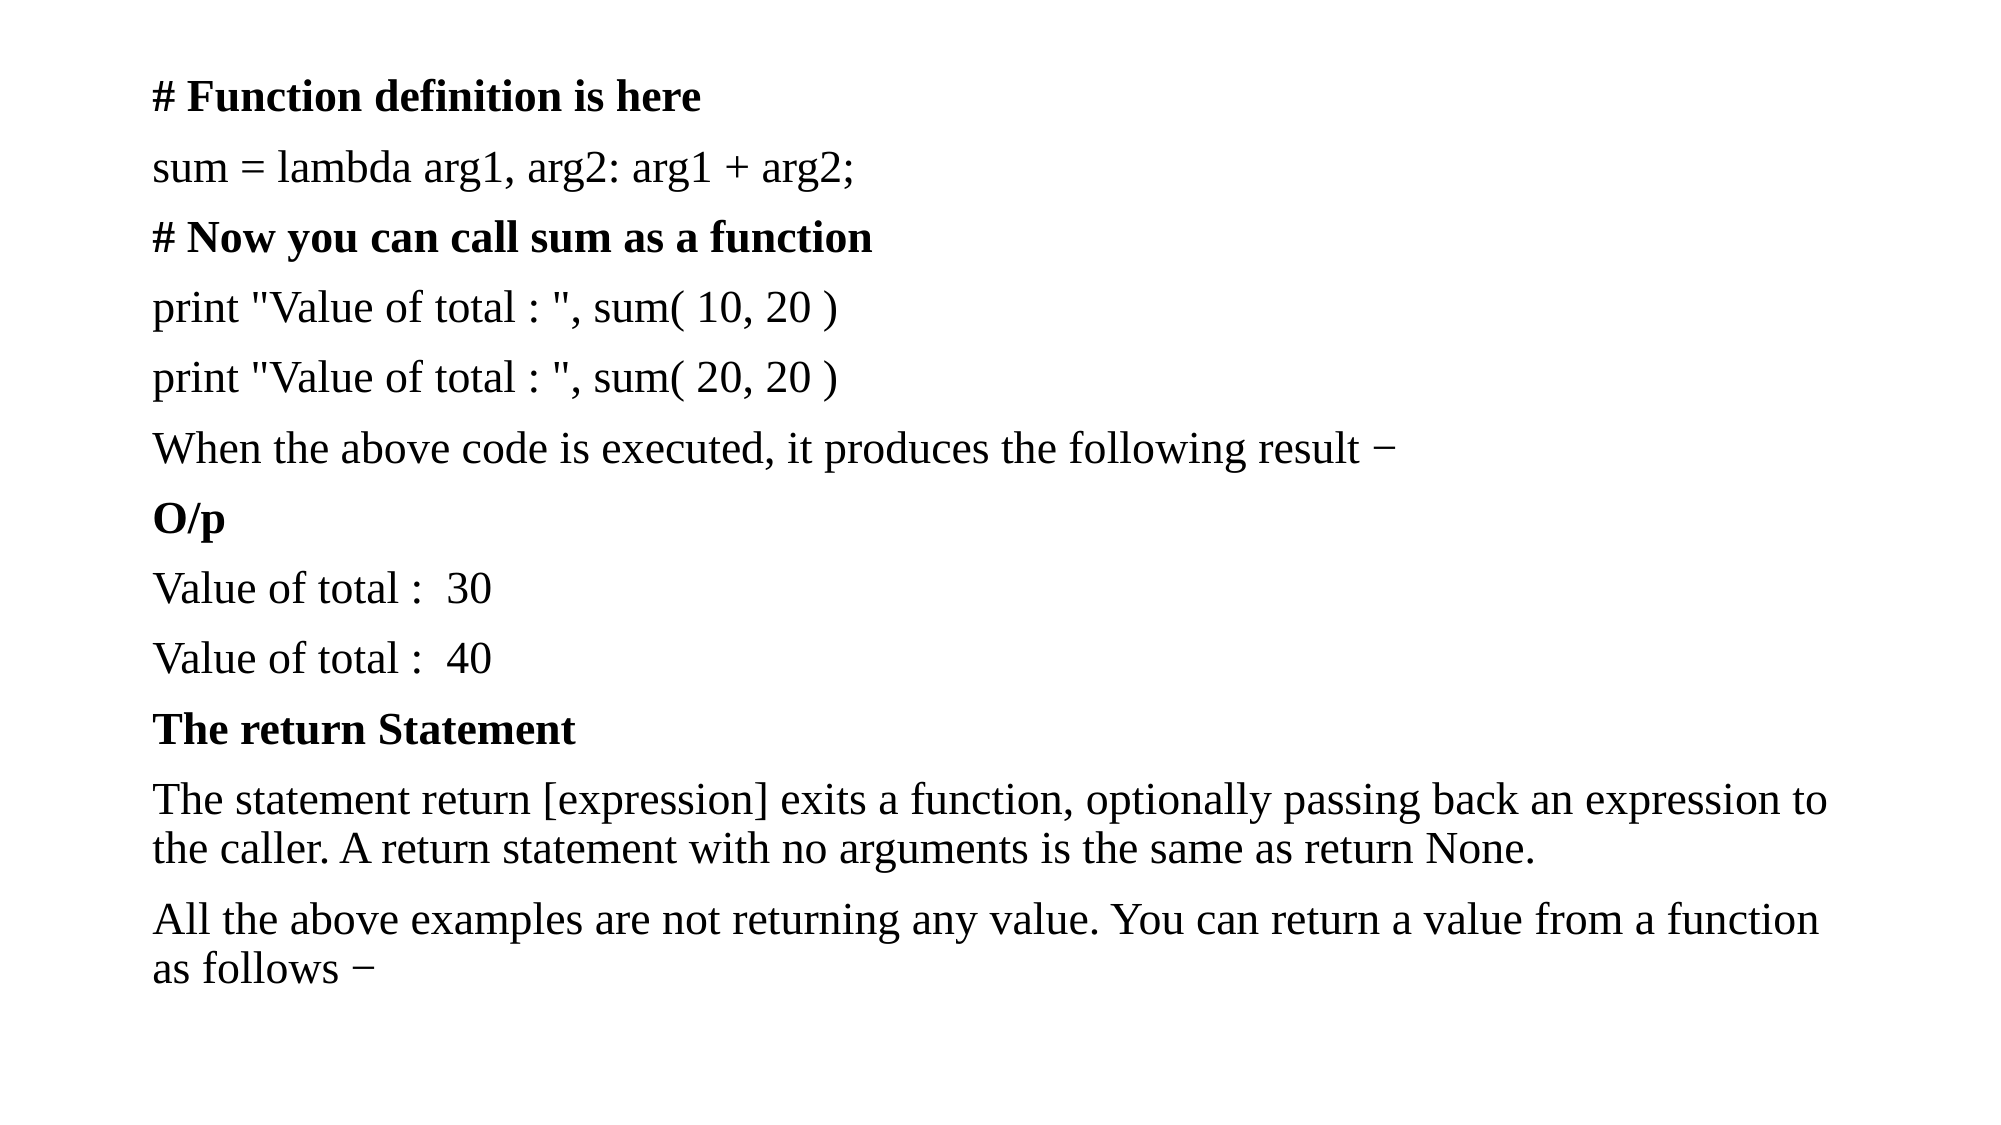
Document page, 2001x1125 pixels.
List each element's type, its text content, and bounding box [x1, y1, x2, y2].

list # Function definition is here sum = lambda arg1, arg2: arg1 + arg2; # Now you can call sum as a function print "Value of total : ", sum( 10, 20 ) print "Value of total : ", sum( 20, 20 ) When the above code is executed, it produces the following result − O/p Value of total : 30 Value of total : 40 The return Statement The statement return [expression] exits a function, optionally passing back an expression to the caller. A return statement with no arguments is the same as return None. All the above examples are not returning any value. You can return a value from a function as follows − [137, 64, 1863, 1014]
